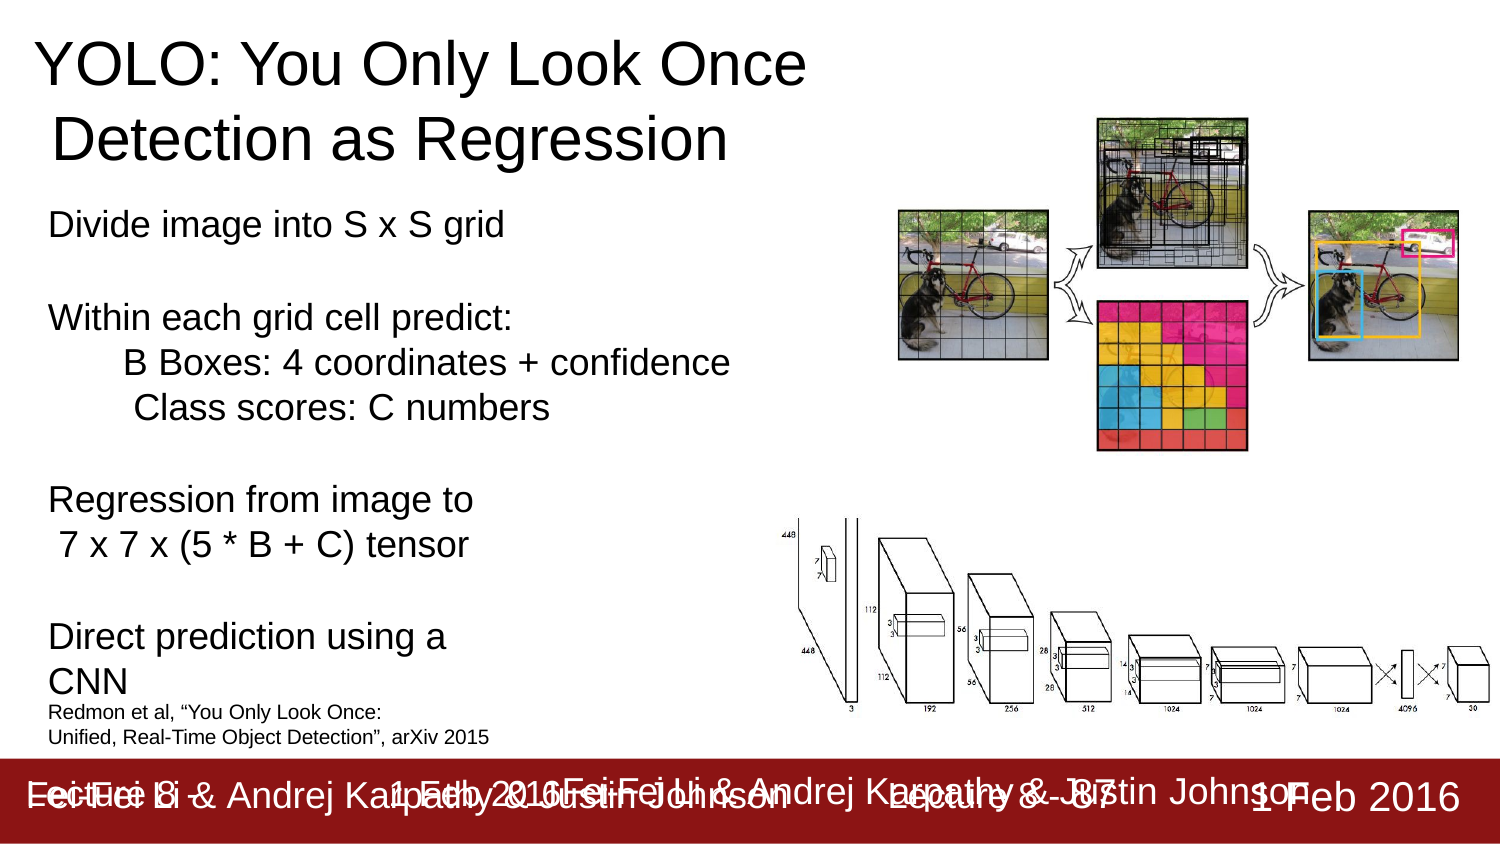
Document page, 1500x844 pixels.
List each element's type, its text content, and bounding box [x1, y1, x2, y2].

title YOLO: You Only Look Once Detection as Regression [31, 20, 820, 173]
text_box Divide image into S x S grid Within each grid cell predict: B Boxes: 4 coordinates + confidence Class scores: C numbers Regression from image to 7 x 7 x (5 * B + C) tensor Direct prediction using a CNN [45, 197, 734, 703]
text_box Redmon et al, “You Only Look Once: Unified, Real-Time Object Detection”, arXiv 2015 [45, 696, 500, 749]
slide_number Lecture 8 - 78 [885, 771, 1149, 844]
footer 1 Feb 2016 [1248, 771, 1463, 844]
text_box Lecture 8 - 1 Feb 2016Fei-Fei Li & Andrej Karpathy & Justin Johnson [794, 773, 885, 817]
text_box [775, 514, 1492, 718]
text_box [897, 115, 1463, 457]
text_box Lecture 8 - 1 Feb 2016Fei-Fei Li & Andrej Karpathy & Justin Johnson [1149, 773, 1248, 817]
slide_number Fei-Fei Li & Andrej Karpathy & Justin Johnson [23, 772, 794, 844]
